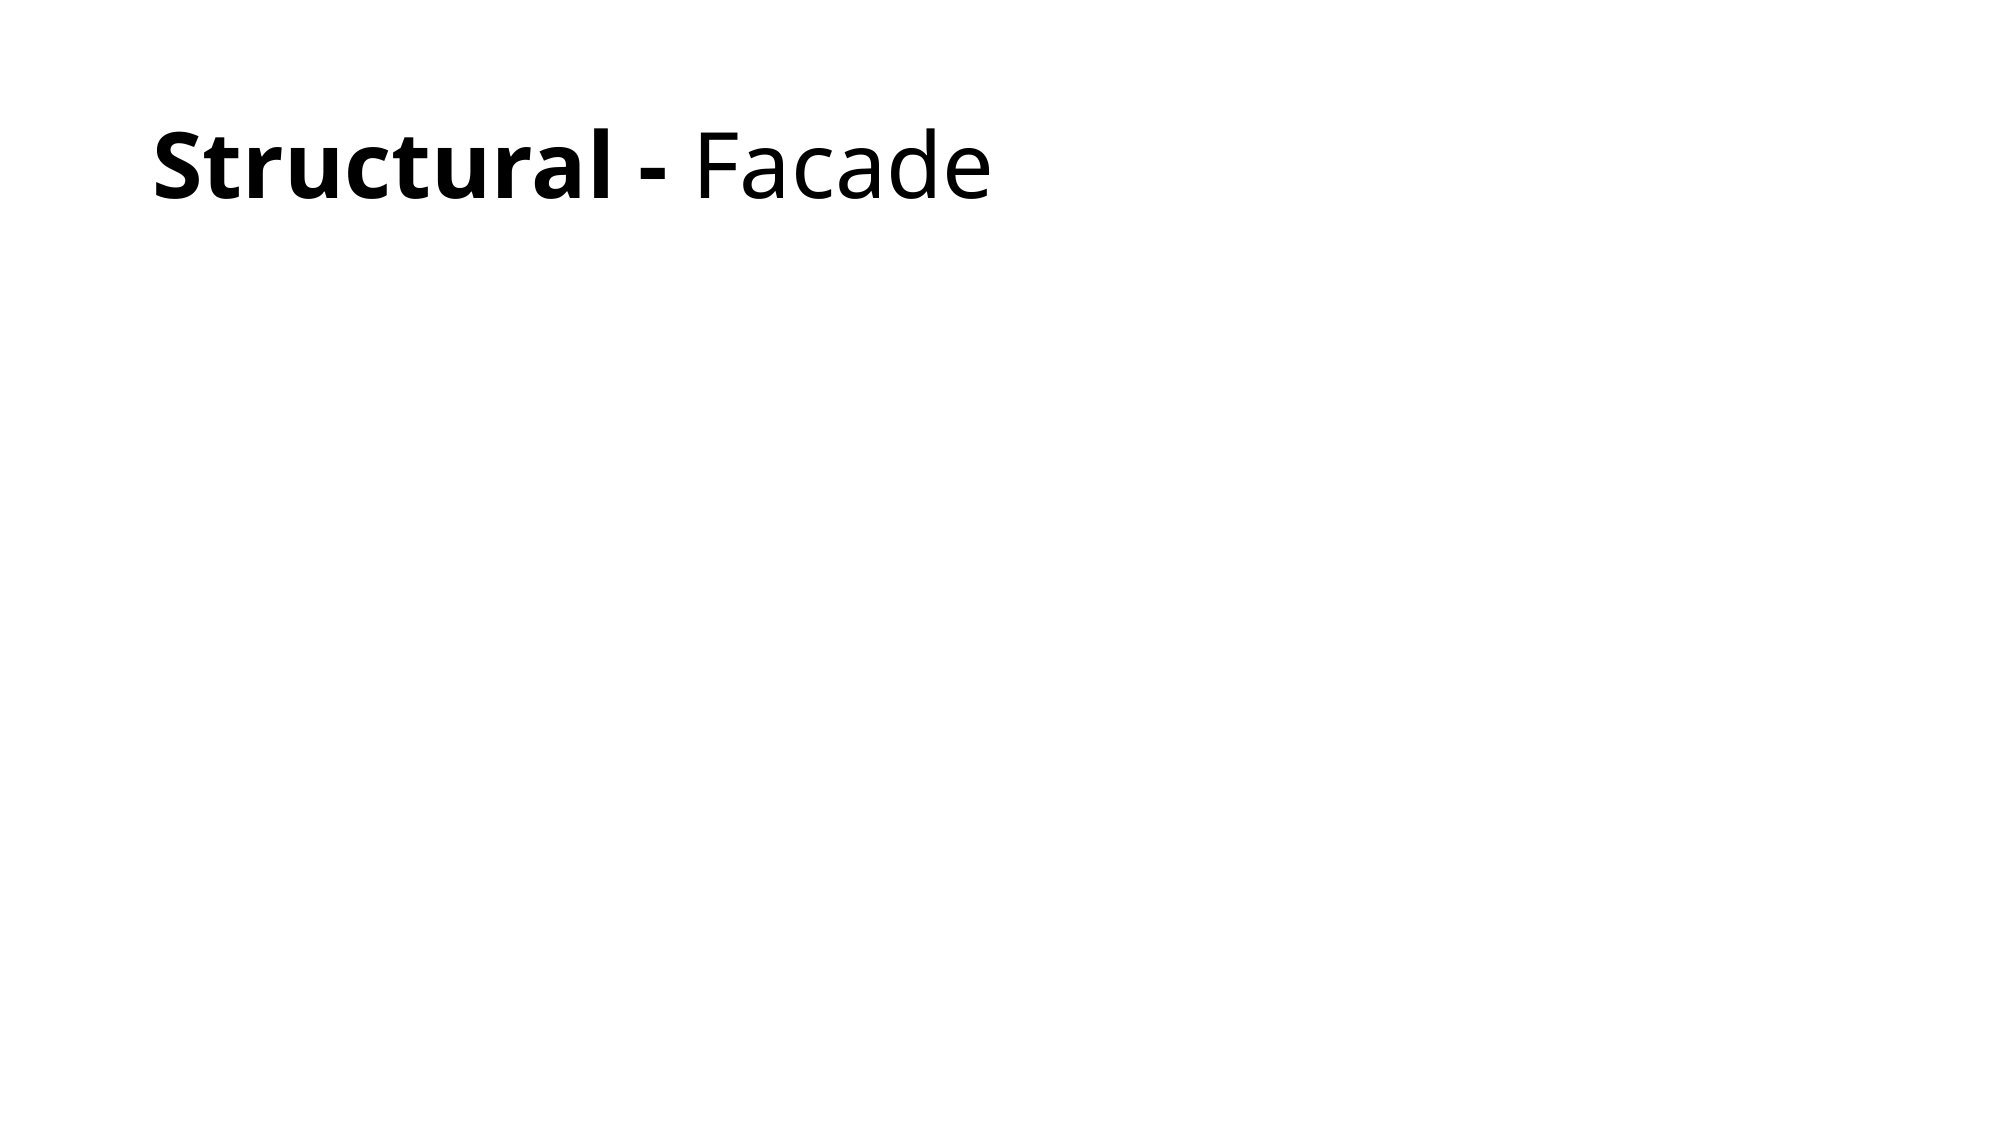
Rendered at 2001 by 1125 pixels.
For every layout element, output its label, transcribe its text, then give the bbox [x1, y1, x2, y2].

title Structural - Facade [137, 59, 1863, 278]
